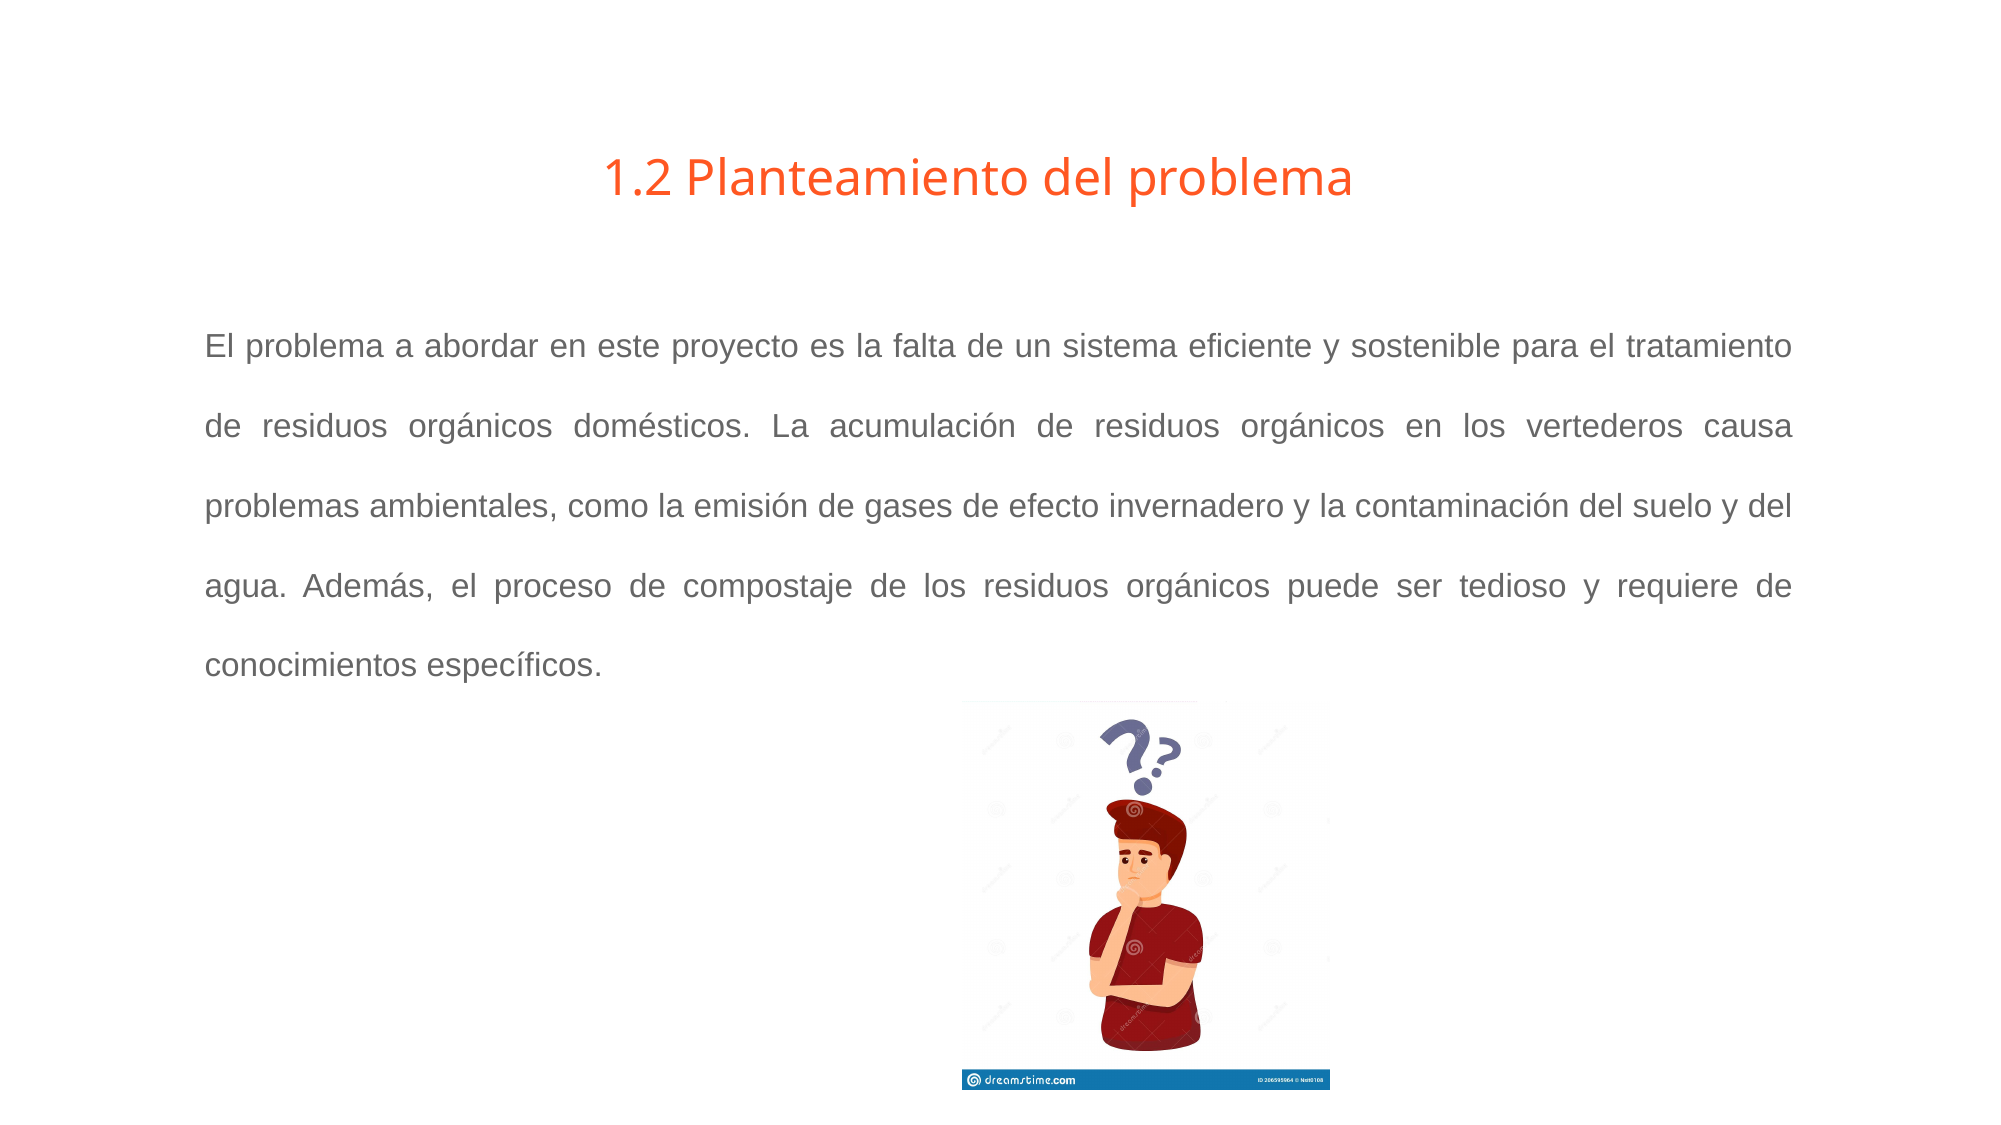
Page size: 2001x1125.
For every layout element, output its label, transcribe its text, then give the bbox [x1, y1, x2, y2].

picture [962, 701, 1330, 1090]
list El problema a abordar en este proyecto es la falta de un sistema eficiente y sostenible para el tratamiento de residuos orgánicos domésticos. La acumulación de residuos orgánicos en los vertederos causa problemas ambientales, como la emisión de gases de efecto invernadero y la contaminación del suelo y del agua. Además, el proceso de compostaje de los residuos orgánicos puede ser tedioso y requiere de conocimientos específicos. [189, 277, 1811, 992]
title 1.2 Planteamiento del problema [137, 59, 1863, 278]
